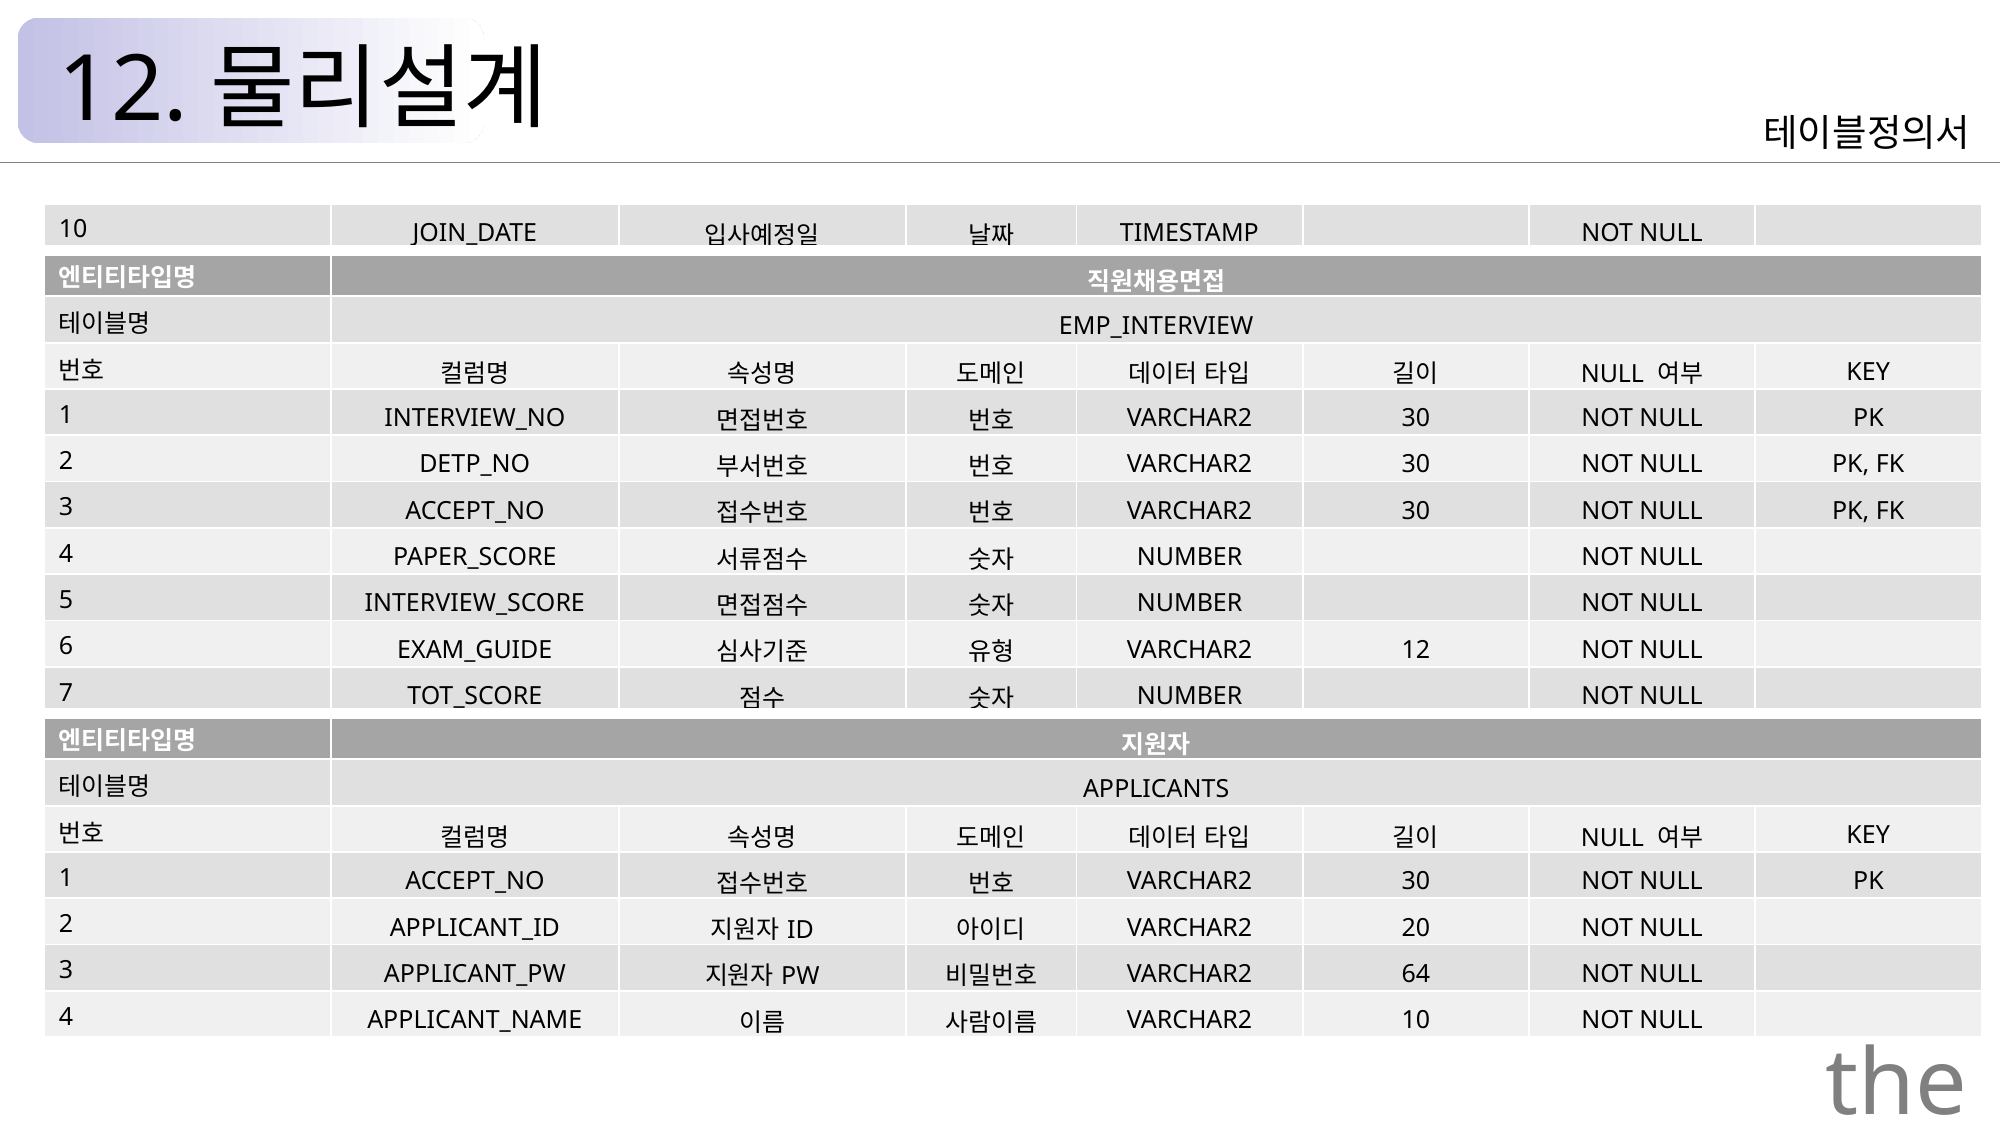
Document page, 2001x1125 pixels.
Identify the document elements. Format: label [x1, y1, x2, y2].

table_cell [45, 344, 330, 388]
table_header [332, 205, 618, 245]
table_cell [1756, 899, 1981, 944]
text_box [0, 0, 2000, 200]
table_cell [1756, 621, 1981, 666]
table_header [1756, 205, 1981, 245]
table_cell [1530, 853, 1754, 897]
table_cell [1304, 344, 1528, 388]
table_cell [332, 899, 618, 944]
table_cell [907, 945, 1076, 990]
table_cell [45, 529, 330, 573]
table_cell [332, 853, 618, 897]
table_header [45, 205, 330, 245]
table_cell [1756, 436, 1981, 481]
table_cell [1756, 992, 1981, 1036]
table_cell [1756, 575, 1981, 620]
table_cell [1530, 945, 1754, 990]
table_cell [1304, 668, 1528, 708]
table_cell [907, 668, 1076, 708]
table_cell [45, 853, 330, 897]
table_cell [1756, 390, 1981, 434]
table_cell [332, 297, 1981, 342]
table_cell [907, 529, 1076, 573]
table_cell [620, 992, 905, 1036]
table_cell [620, 390, 905, 434]
table_cell [1530, 807, 1754, 851]
table_cell [907, 390, 1076, 434]
table_cell [1077, 992, 1302, 1036]
table_cell [1756, 668, 1981, 708]
table_header [1304, 205, 1528, 245]
table_cell [1077, 575, 1302, 620]
table_cell [1077, 529, 1302, 573]
table_cell [620, 853, 905, 897]
table_cell [1304, 436, 1528, 481]
table_cell [45, 807, 330, 851]
table_cell [332, 256, 1981, 295]
table_cell [332, 344, 618, 388]
table_cell [332, 760, 1981, 805]
table_cell [1077, 482, 1302, 527]
table_cell [332, 992, 618, 1036]
table_cell [332, 621, 618, 666]
table_cell [1530, 390, 1754, 434]
table_cell [45, 436, 330, 481]
table_cell [1304, 899, 1528, 944]
table_cell [1304, 575, 1528, 620]
table_cell [332, 575, 618, 620]
table_cell [620, 807, 905, 851]
table_cell [620, 436, 905, 481]
table_cell [45, 621, 330, 666]
table_cell [45, 992, 330, 1036]
table_cell [1304, 621, 1528, 666]
table_cell [1756, 807, 1981, 851]
table_cell [1077, 344, 1302, 388]
table_cell [1077, 853, 1302, 897]
table_cell [907, 344, 1076, 388]
table_cell [907, 899, 1076, 944]
table_cell [1530, 668, 1754, 708]
table_cell [1304, 992, 1528, 1036]
table_cell [907, 807, 1076, 851]
table_cell [620, 621, 905, 666]
table_header [620, 205, 905, 245]
table_cell [907, 482, 1076, 527]
table_cell [1077, 945, 1302, 990]
table_cell [1304, 807, 1528, 851]
table_cell [332, 529, 618, 573]
table_cell [1304, 390, 1528, 434]
table_cell [332, 807, 618, 851]
table_cell [1077, 621, 1302, 666]
table_cell [1530, 992, 1754, 1036]
table_cell [1530, 344, 1754, 388]
table_cell [1756, 344, 1981, 388]
table_cell [1530, 575, 1754, 620]
table_cell [1530, 899, 1754, 944]
table_cell [620, 899, 905, 944]
table_cell [620, 529, 905, 573]
table_cell [1077, 436, 1302, 481]
table_cell [1756, 853, 1981, 897]
table_cell [45, 668, 330, 708]
table_header [907, 205, 1076, 245]
table_cell [1304, 945, 1528, 990]
table_cell [1077, 807, 1302, 851]
table_cell [620, 945, 905, 990]
table_cell [1530, 529, 1754, 573]
table_cell [45, 899, 330, 944]
table_cell [907, 992, 1076, 1036]
table_cell [332, 482, 618, 527]
table_cell [332, 719, 1981, 758]
table_cell [332, 436, 618, 481]
table_cell [45, 945, 330, 990]
table_cell [332, 668, 618, 708]
table_cell [332, 945, 618, 990]
table_cell [45, 482, 330, 527]
table_cell [1530, 436, 1754, 481]
table_cell [1304, 853, 1528, 897]
table_cell [332, 390, 618, 434]
table_cell [620, 482, 905, 527]
text_box [1629, 1038, 1982, 1125]
table_cell [1756, 945, 1981, 990]
table_cell [1756, 529, 1981, 573]
table_cell [45, 575, 330, 620]
table_cell [1077, 899, 1302, 944]
table_cell [1530, 621, 1754, 666]
table_cell [907, 621, 1076, 666]
table_cell [1756, 482, 1981, 527]
table_cell [907, 575, 1076, 620]
table_cell [1077, 668, 1302, 708]
table_cell [45, 390, 330, 434]
table_cell [1304, 529, 1528, 573]
table_cell [907, 436, 1076, 481]
table_cell [45, 719, 330, 758]
table_header [1077, 205, 1302, 245]
table_cell [620, 668, 905, 708]
table_cell [45, 760, 330, 805]
table_cell [1077, 390, 1302, 434]
table_header [1530, 205, 1754, 245]
table_cell [620, 575, 905, 620]
table_cell [1304, 482, 1528, 527]
table_cell [45, 256, 330, 295]
table_cell [1530, 482, 1754, 527]
table_cell [45, 297, 330, 342]
table_cell [620, 344, 905, 388]
table_cell [907, 853, 1076, 897]
